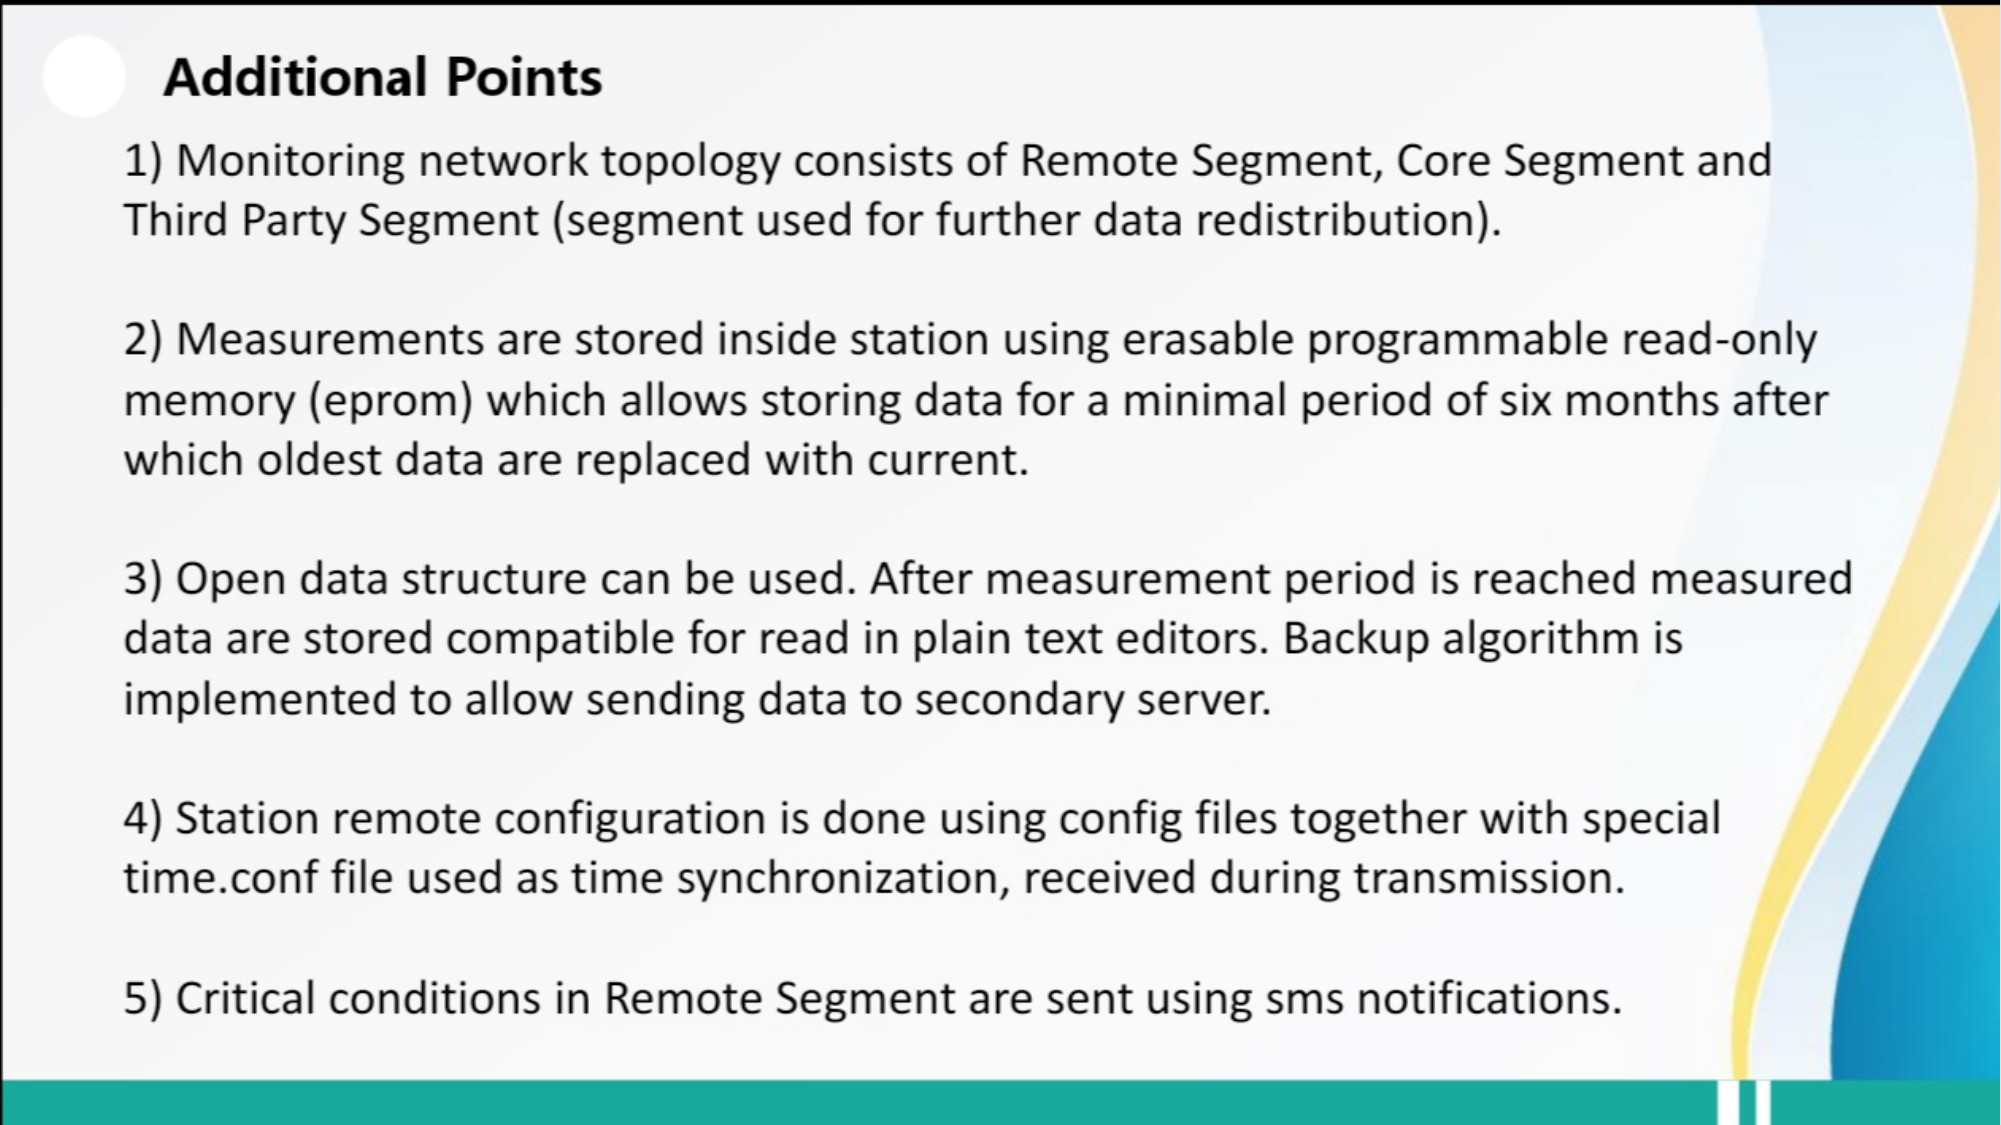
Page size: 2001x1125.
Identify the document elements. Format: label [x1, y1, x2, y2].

list [0, 0, 2000, 1125]
